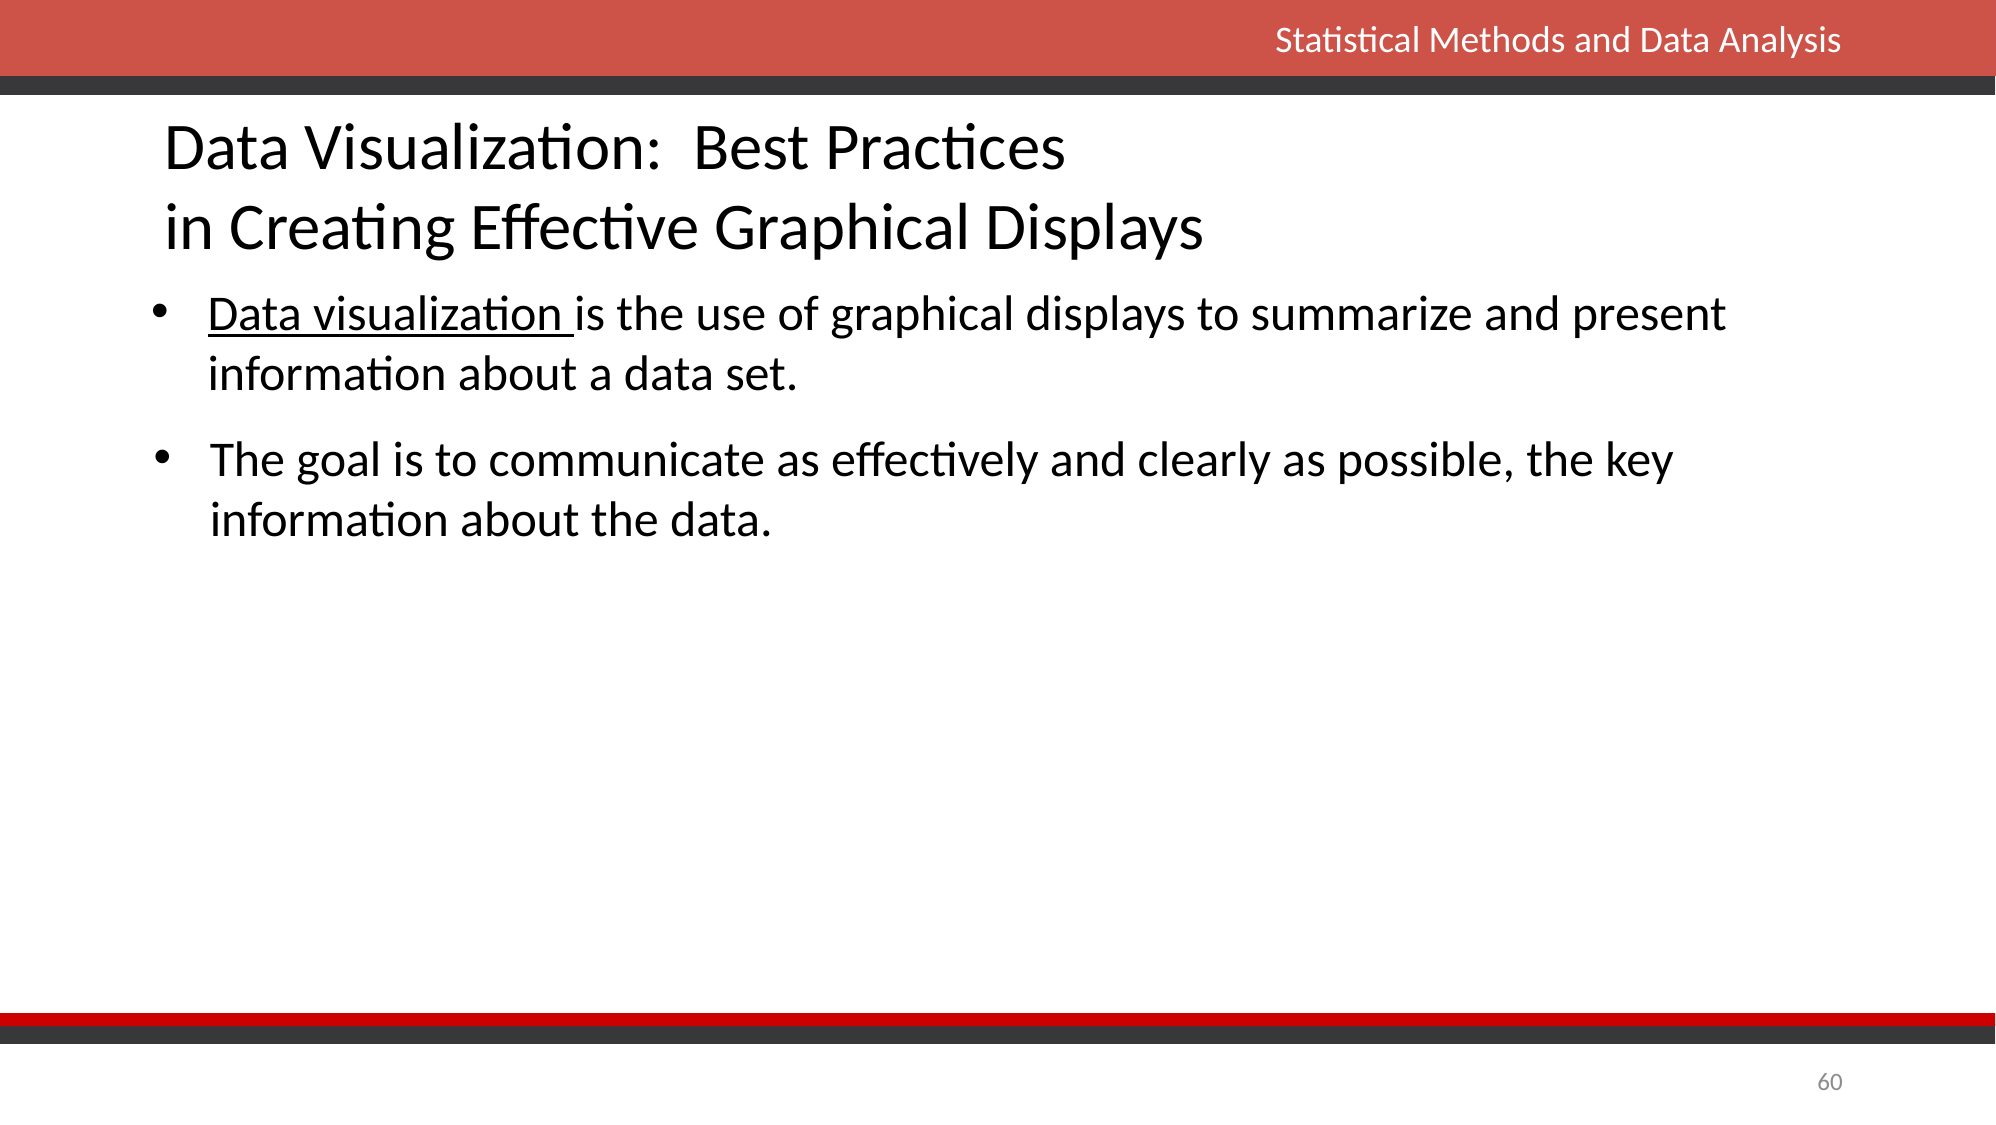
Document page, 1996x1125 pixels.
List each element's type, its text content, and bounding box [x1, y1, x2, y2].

text_box Data Visualization: Best Practices in Creating Effective Graphical Displays [149, 95, 1846, 254]
text_box The goal is to communicate as effectively and clearly as possible, the key information about the data. [138, 408, 1819, 565]
picture [0, 1027, 1996, 1044]
picture [0, 76, 1996, 95]
slide_number 60 [1755, 1057, 1858, 1103]
text_box Data visualization is the use of graphical displays to summarize and present information about a data set. [136, 260, 1793, 420]
